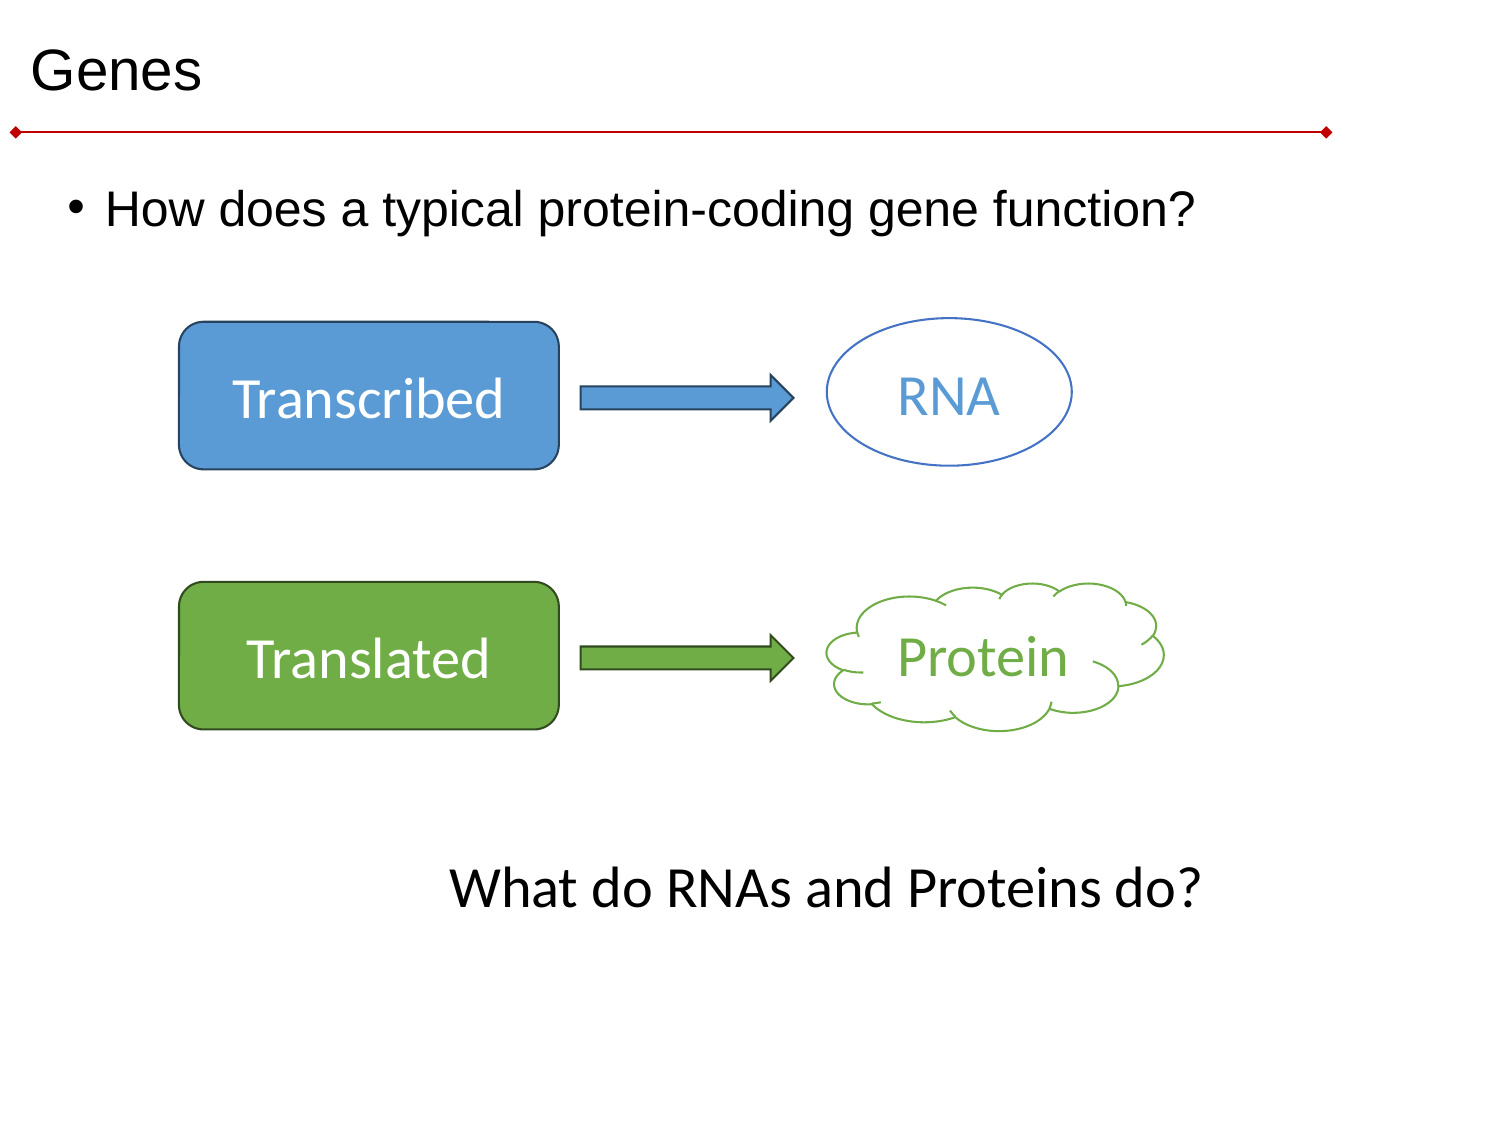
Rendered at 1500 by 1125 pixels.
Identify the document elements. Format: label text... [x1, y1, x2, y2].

text_box Translated [177, 580, 560, 731]
text_box Transcribed [177, 320, 560, 471]
title Genes [15, 8, 1377, 135]
text_box [579, 372, 795, 424]
text_box RNA [825, 317, 1073, 467]
list How does a typical protein-coding gene function? [52, 156, 1434, 1014]
text_box What do RNAs and Proteins do? [434, 841, 1219, 927]
text_box Protein [825, 582, 1165, 733]
text_box [579, 632, 795, 684]
